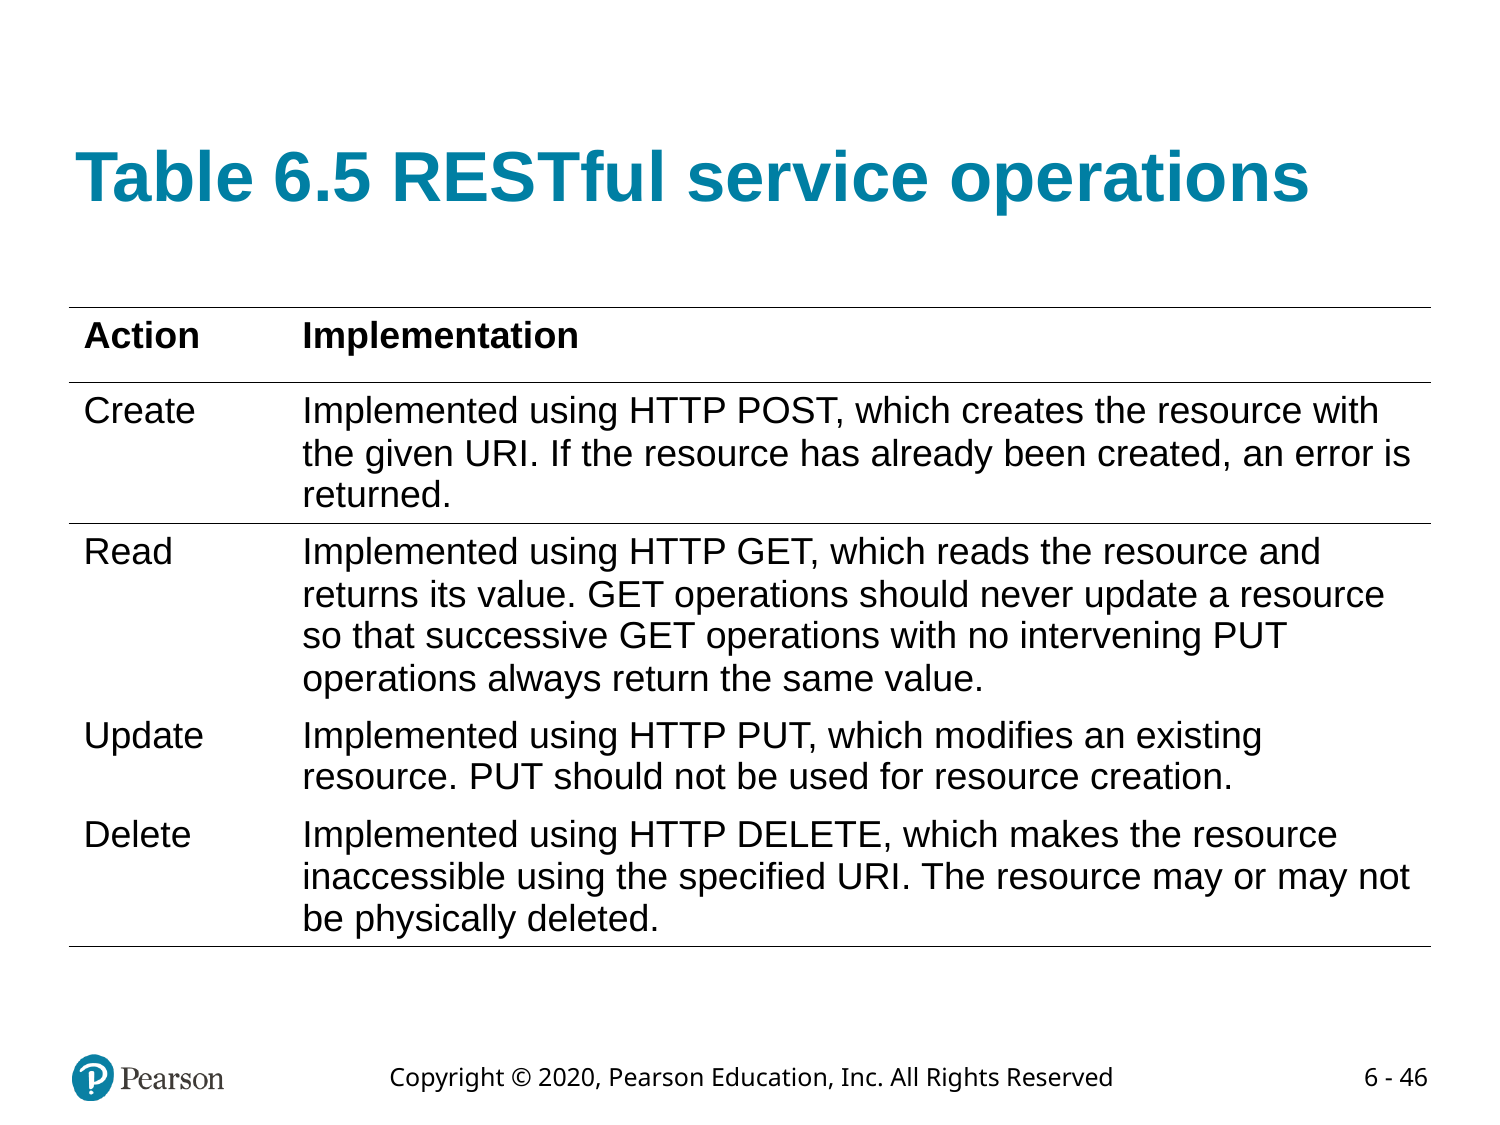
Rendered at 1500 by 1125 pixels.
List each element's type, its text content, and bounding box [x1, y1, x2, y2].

title Table 6.5 RESTful service operations [75, 35, 1425, 216]
table_cell Implemented using HTTP DELETE, which makes the resource inaccessible using the specified URI. The resource may or may not be physically deleted. [287, 806, 1431, 946]
table_cell Implemented using HTTP POST, which creates the resource with the given URI. If the resource has already been created, an error is returned. [287, 383, 1431, 523]
picture [99, 1054, 224, 1101]
table_cell Delete [69, 806, 287, 946]
table_cell Implemented using HTTP PUT, which modifies an existing resource. PUT should not be used for resource creation. [287, 707, 1431, 806]
table_header Action [69, 308, 287, 382]
picture [81, 1064, 107, 1089]
table_cell Create [69, 383, 287, 523]
table_cell Implemented using HTTP GET, which reads the resource and returns its value. GET operations should never update a resource so that successive GET operations with no intervening PUT operations always return the same value. [287, 524, 1431, 707]
picture [72, 1054, 89, 1072]
table_cell Update [69, 707, 287, 806]
table_header Implementation [287, 308, 1431, 382]
picture [72, 1087, 83, 1101]
table_cell Read [69, 524, 287, 707]
